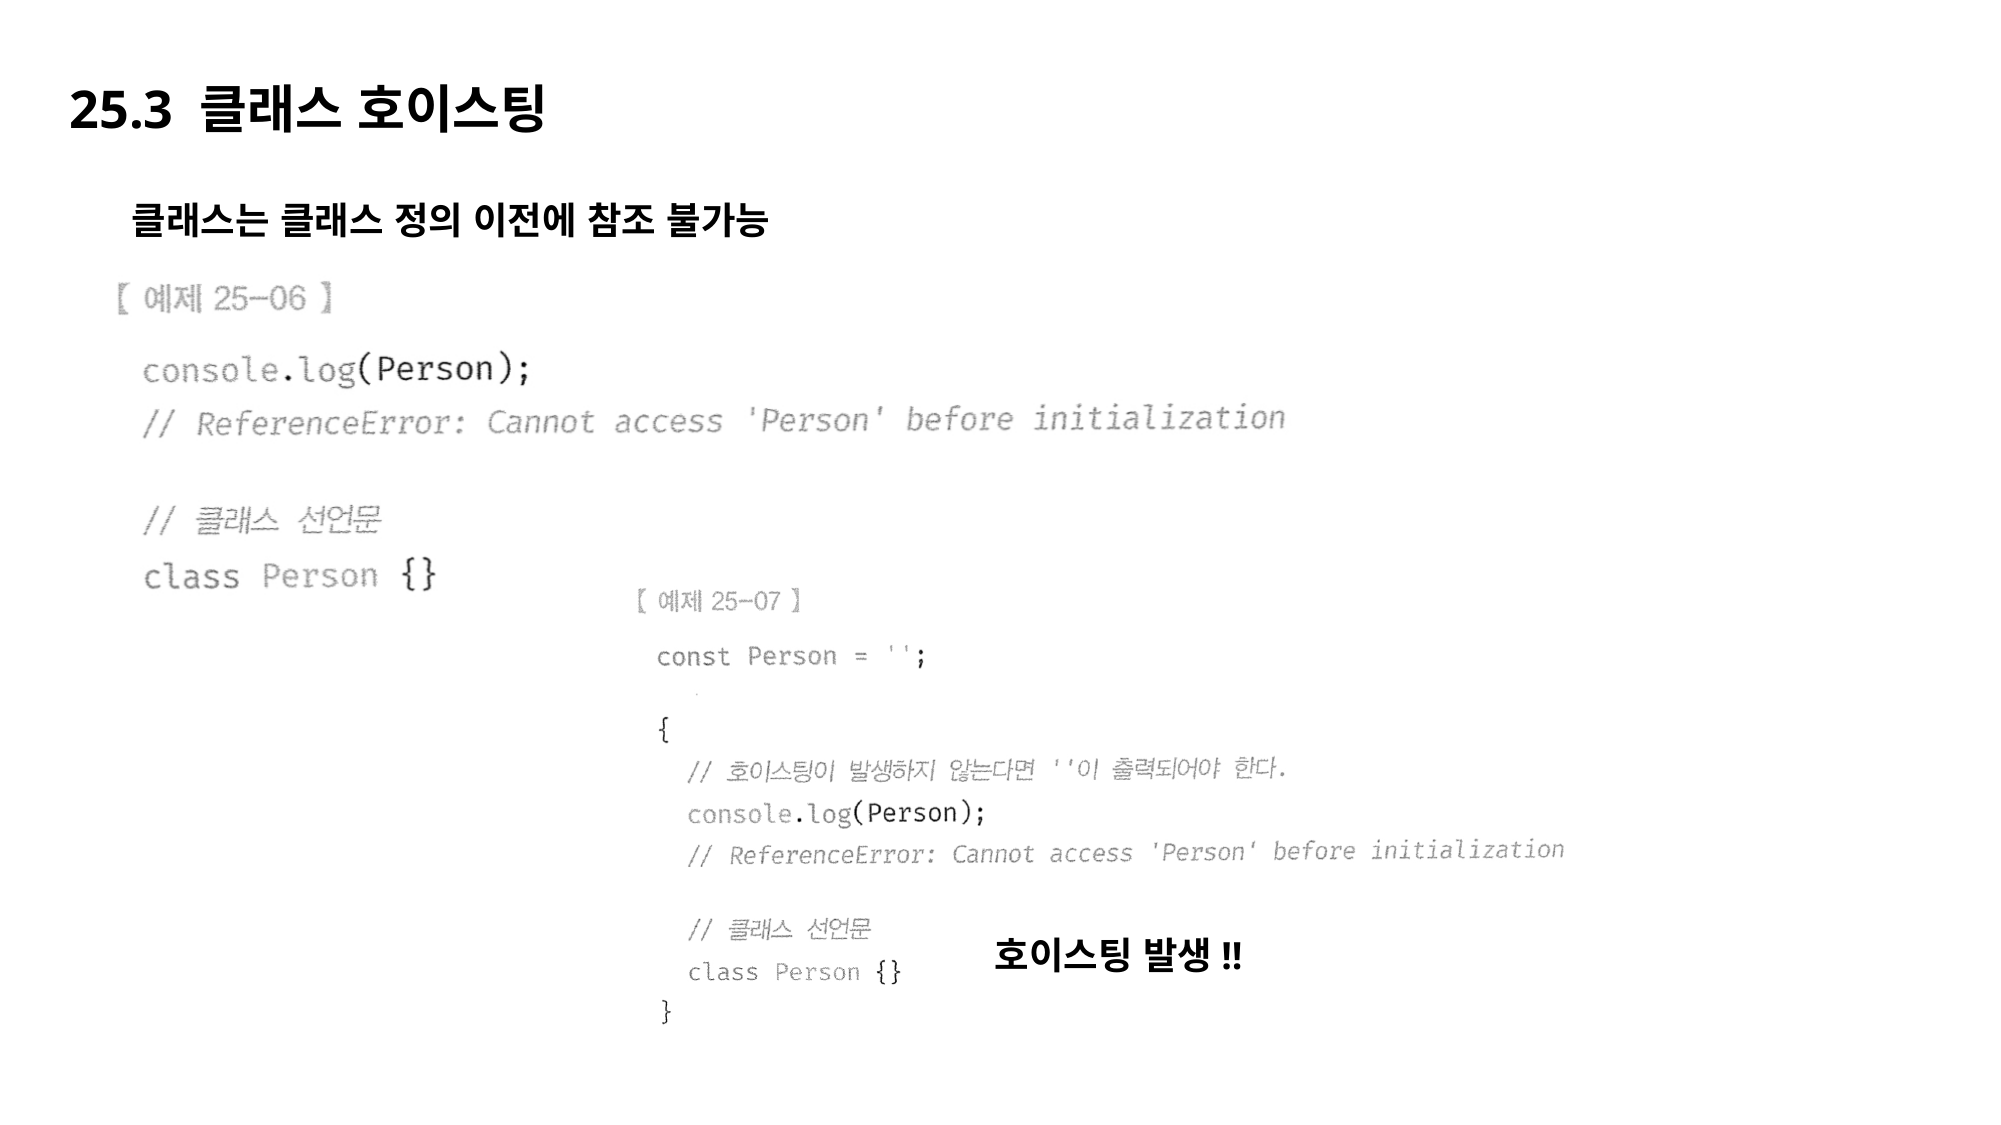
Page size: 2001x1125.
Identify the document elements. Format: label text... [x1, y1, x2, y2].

title 25.3 클래스 호이스팅 [54, 55, 1780, 169]
text_box 클래스는 클래스 정의 이전에 참조 불가능 [116, 189, 786, 250]
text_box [616, 561, 1609, 1051]
picture [90, 250, 1367, 644]
